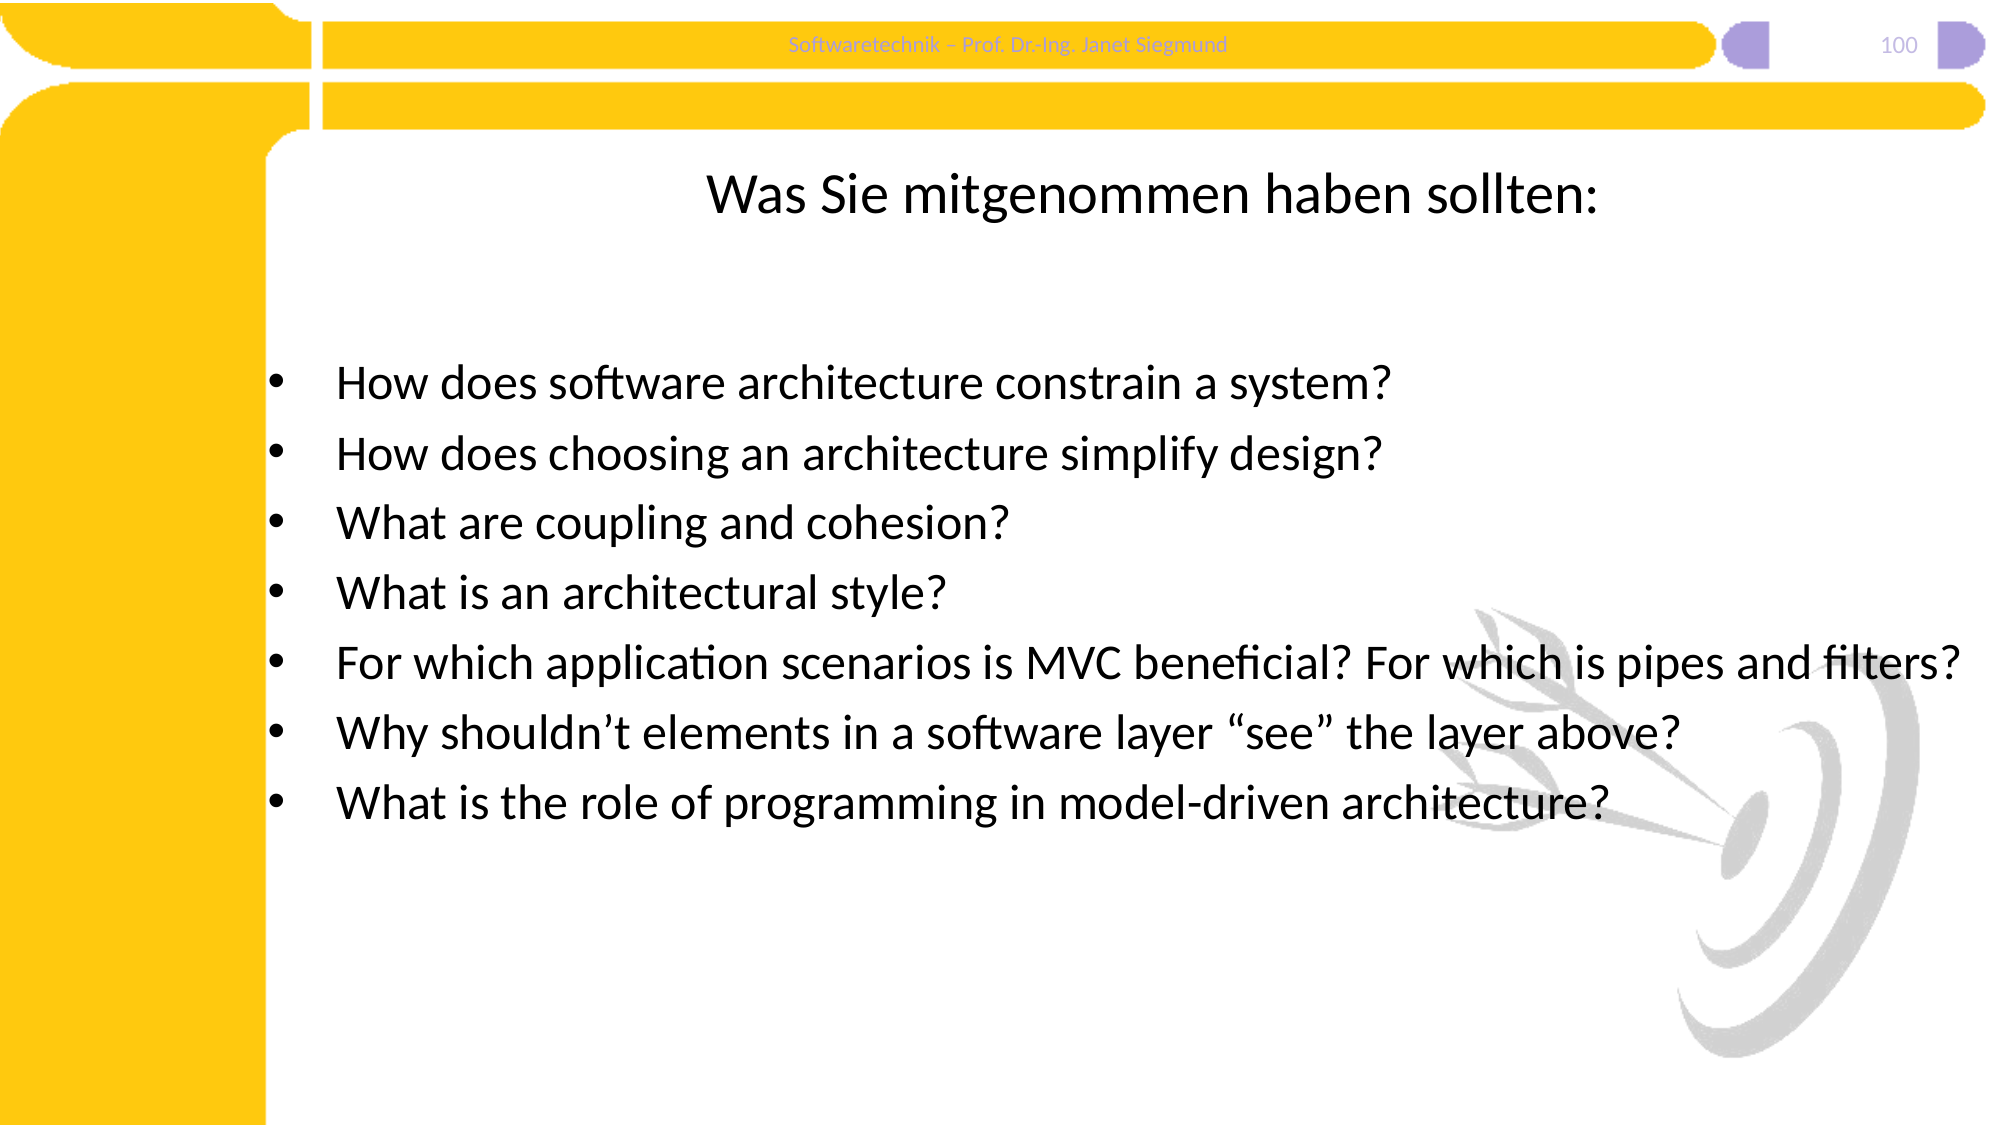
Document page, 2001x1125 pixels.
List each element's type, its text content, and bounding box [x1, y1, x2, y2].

list How does software architecture constrain a system? How does choosing an architecture simplify design? What are coupling and cohesion? What is an architectural style? For which application scenarios is MVC beneficial? For which is pipes and filters? Why shouldn’t elements in a software layer “see” the layer above? What is the role of programming in model-driven architecture? [267, 349, 1993, 1104]
slide_number 100 [1767, 20, 1934, 67]
picture [0, 3, 1999, 1125]
title Was Sie mitgenommen haben sollten: [350, 137, 1957, 243]
